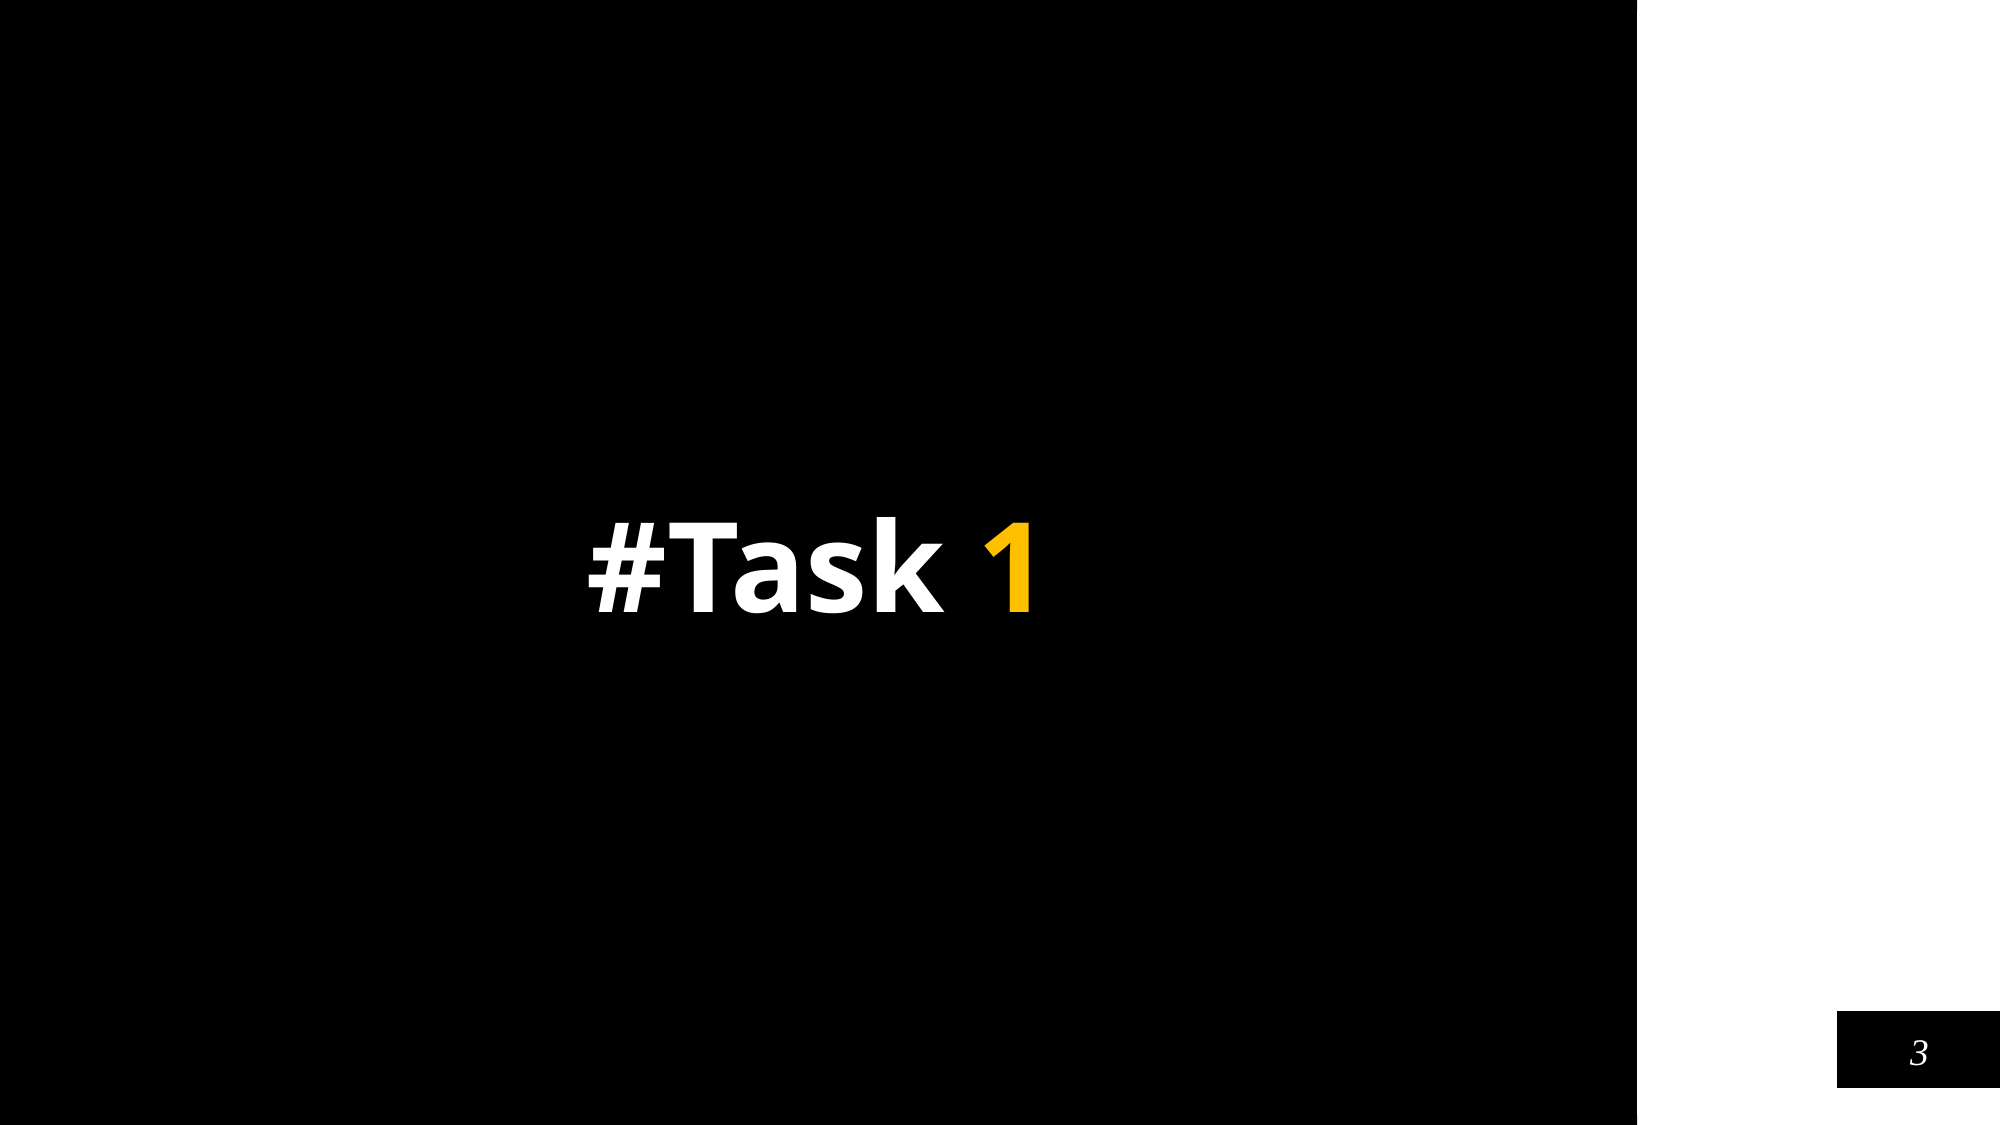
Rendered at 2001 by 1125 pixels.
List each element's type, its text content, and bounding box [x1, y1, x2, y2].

text_box #Task 1 [0, 0, 1637, 1125]
text_box 3 [1837, 1011, 2000, 1088]
